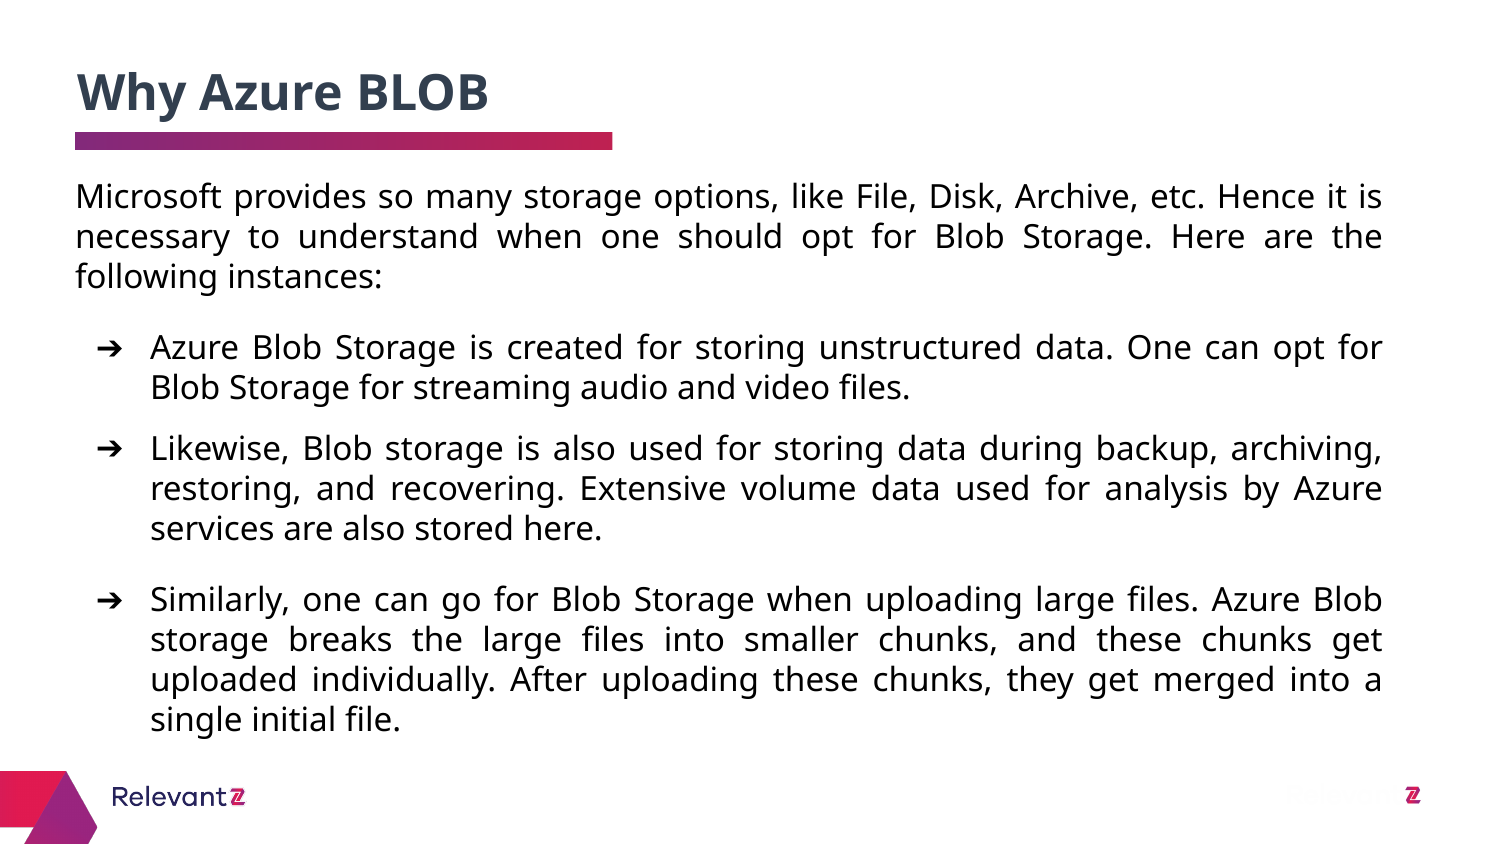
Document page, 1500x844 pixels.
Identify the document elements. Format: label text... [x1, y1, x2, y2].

picture [109, 782, 250, 810]
title Microsoft provides so many storage options, like File, Disk, Archive, etc. Hence it is necessary to understand when one should opt for Blob Storage. Here are the following instances: Azure Blob Storage is created for storing unstructured data. One can opt for Blob Storage for streaming audio and video files. Likewise, Blob storage is also used for storing data during backup, archiving, restoring, and recovering. Extensive volume data used for analysis by Azure services are also stored here. Similarly, one can go for Blob Storage when uploading large files. Azure Blob storage breaks the large files into smaller chunks, and these chunks get uploaded individually. After uploading these chunks, they get merged into a single initial file. [75, 175, 1386, 312]
text_box Why Azure BLOB [62, 52, 1265, 137]
picture [0, 769, 101, 844]
picture [1284, 782, 1425, 810]
